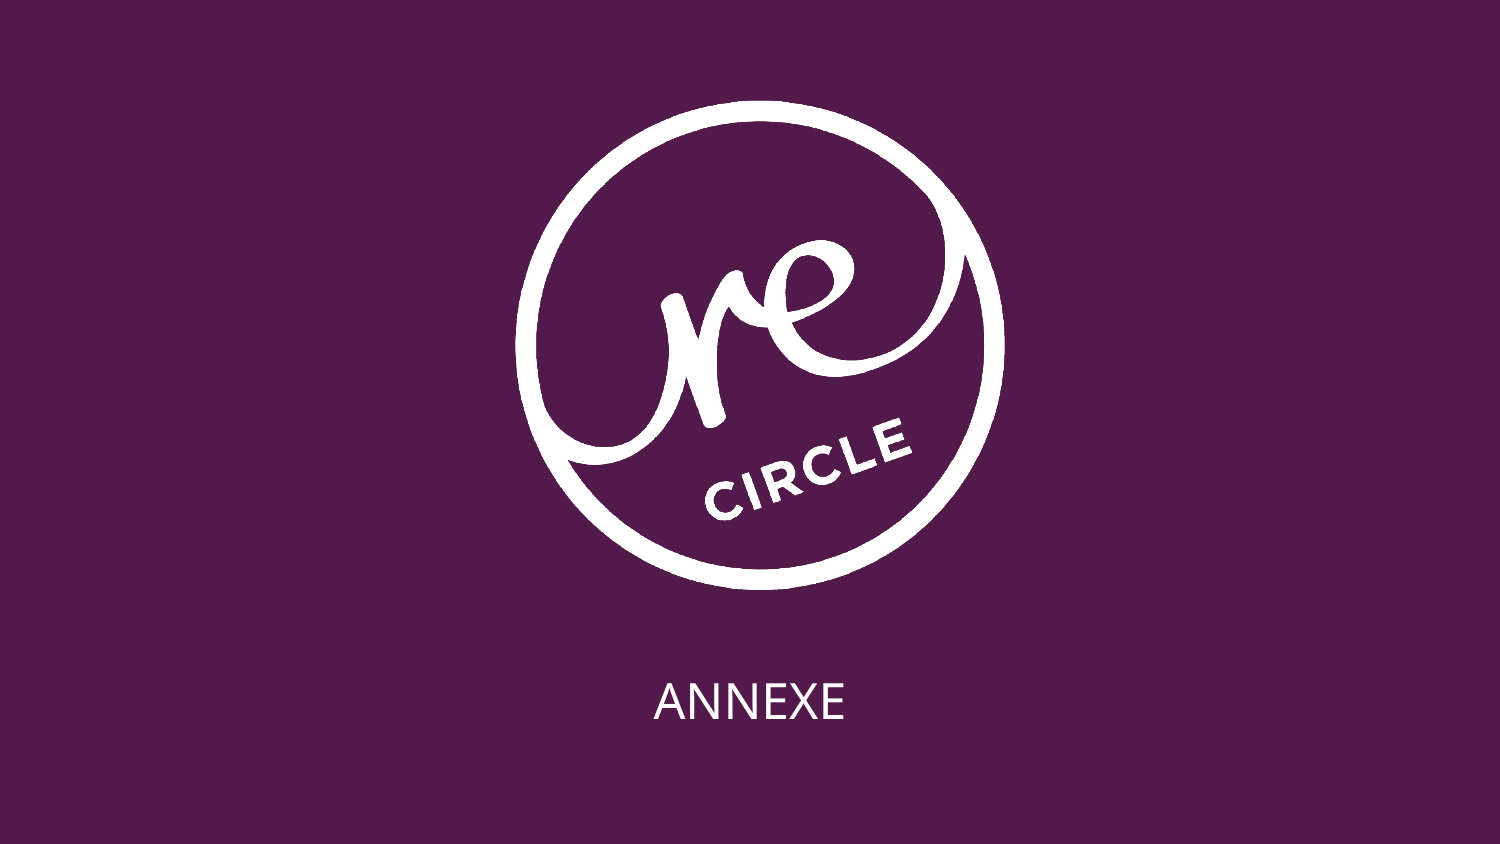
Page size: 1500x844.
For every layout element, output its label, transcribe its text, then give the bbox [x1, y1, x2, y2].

picture [454, 49, 1046, 640]
title ANNEXE [149, 640, 1351, 766]
